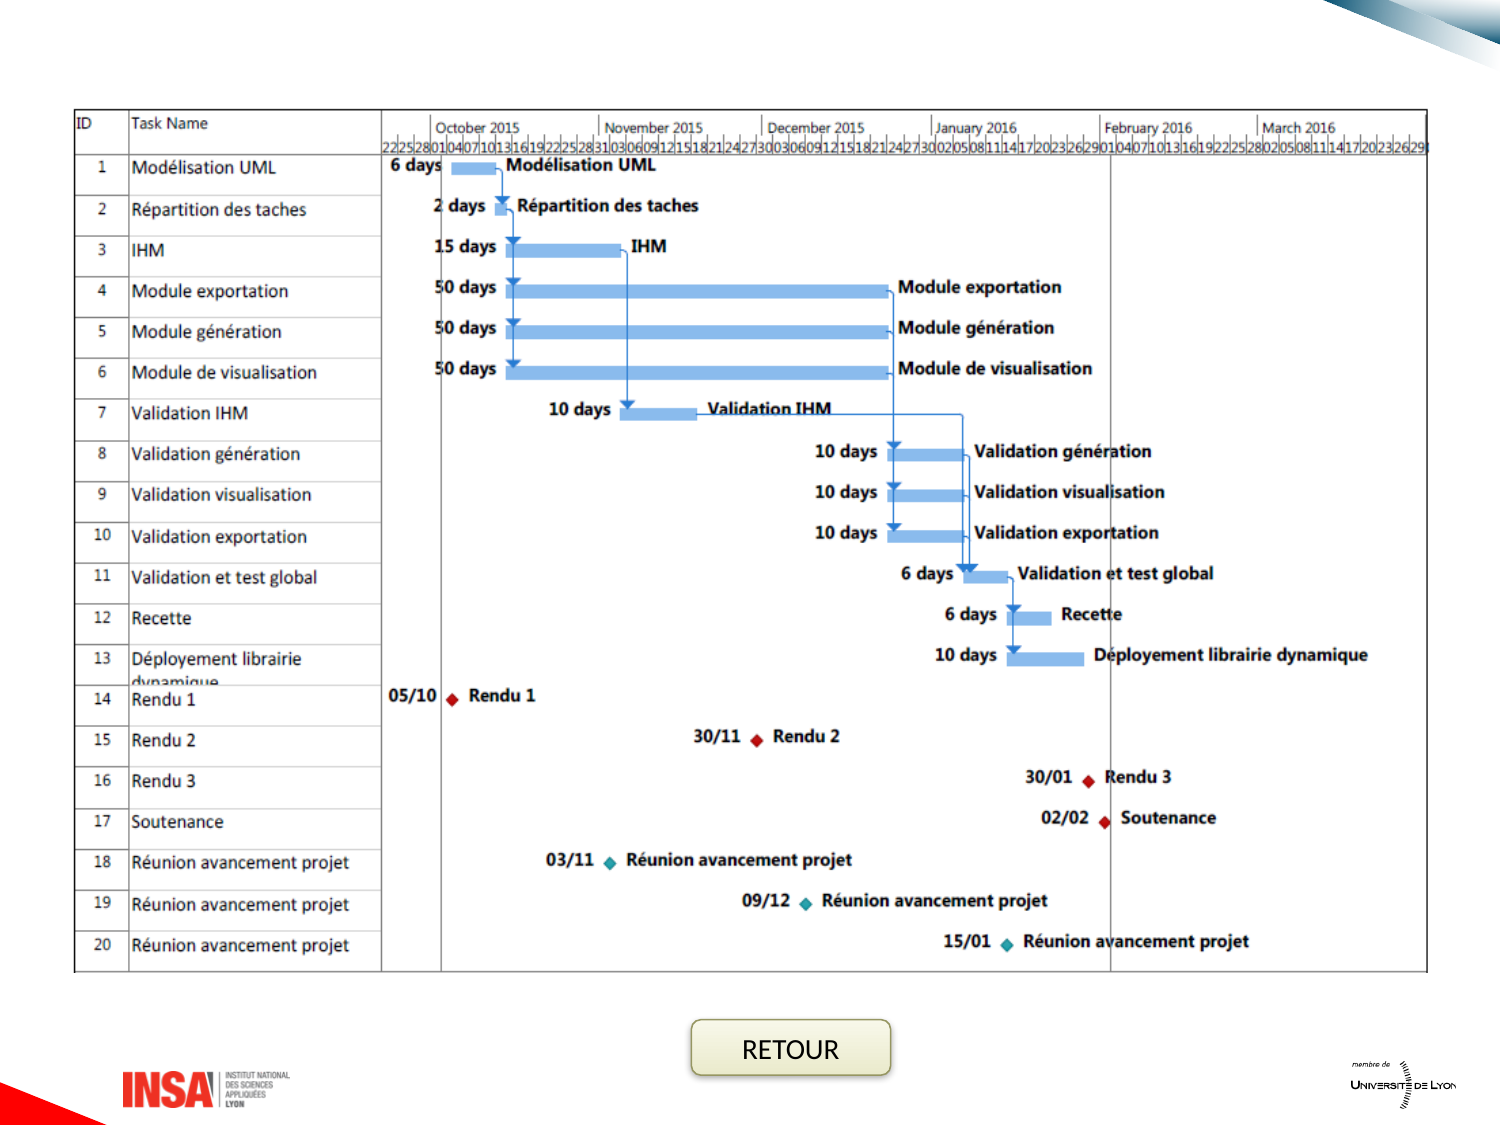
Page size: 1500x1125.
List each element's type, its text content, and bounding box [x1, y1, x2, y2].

picture [123, 1071, 290, 1108]
picture [70, 105, 1430, 973]
picture [1351, 1061, 1456, 1109]
text_box RETOUR [690, 1018, 892, 1076]
